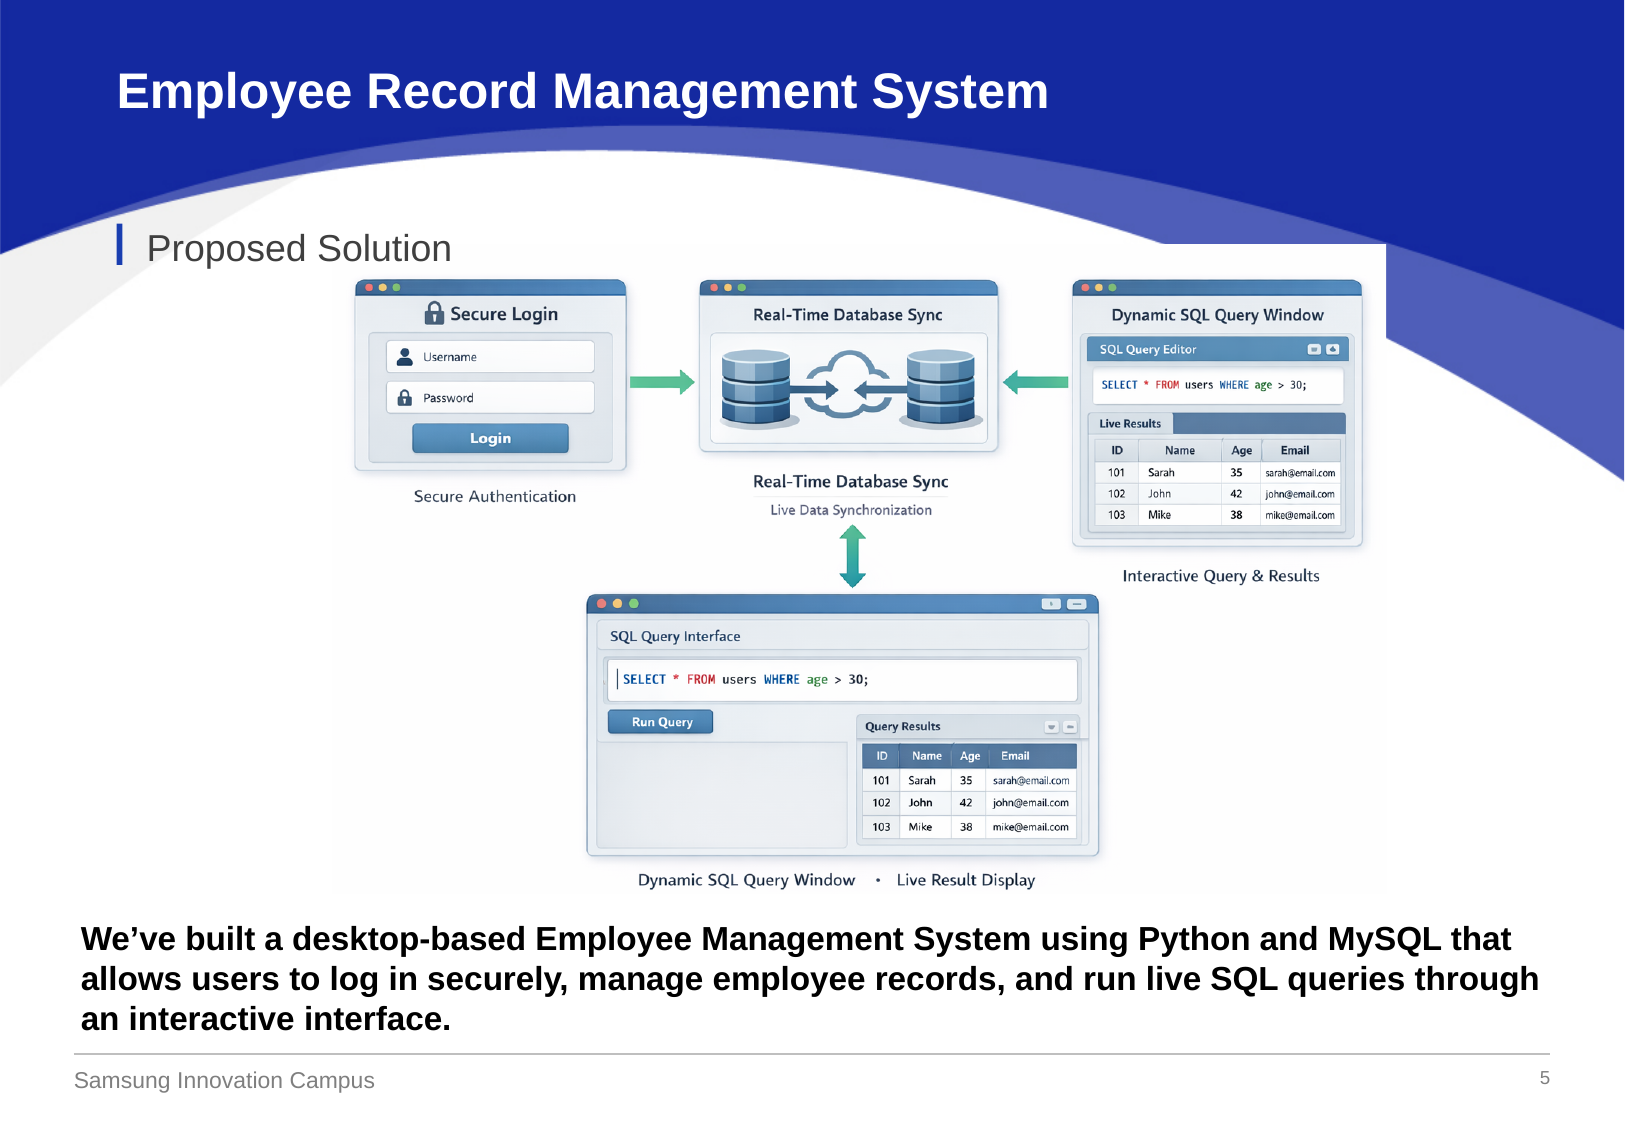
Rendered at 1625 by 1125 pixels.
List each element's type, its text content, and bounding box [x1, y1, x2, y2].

text_box Employee Record Management System [116, 58, 1513, 119]
picture [0, 0, 1625, 1125]
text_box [116, 223, 836, 270]
text_box We’ve built a desktop-based Employee Management System using Python and MySQL that allows users to log in securely, manage employee records, and run live SQL queries through an interactive interface. [65, 909, 1605, 1045]
